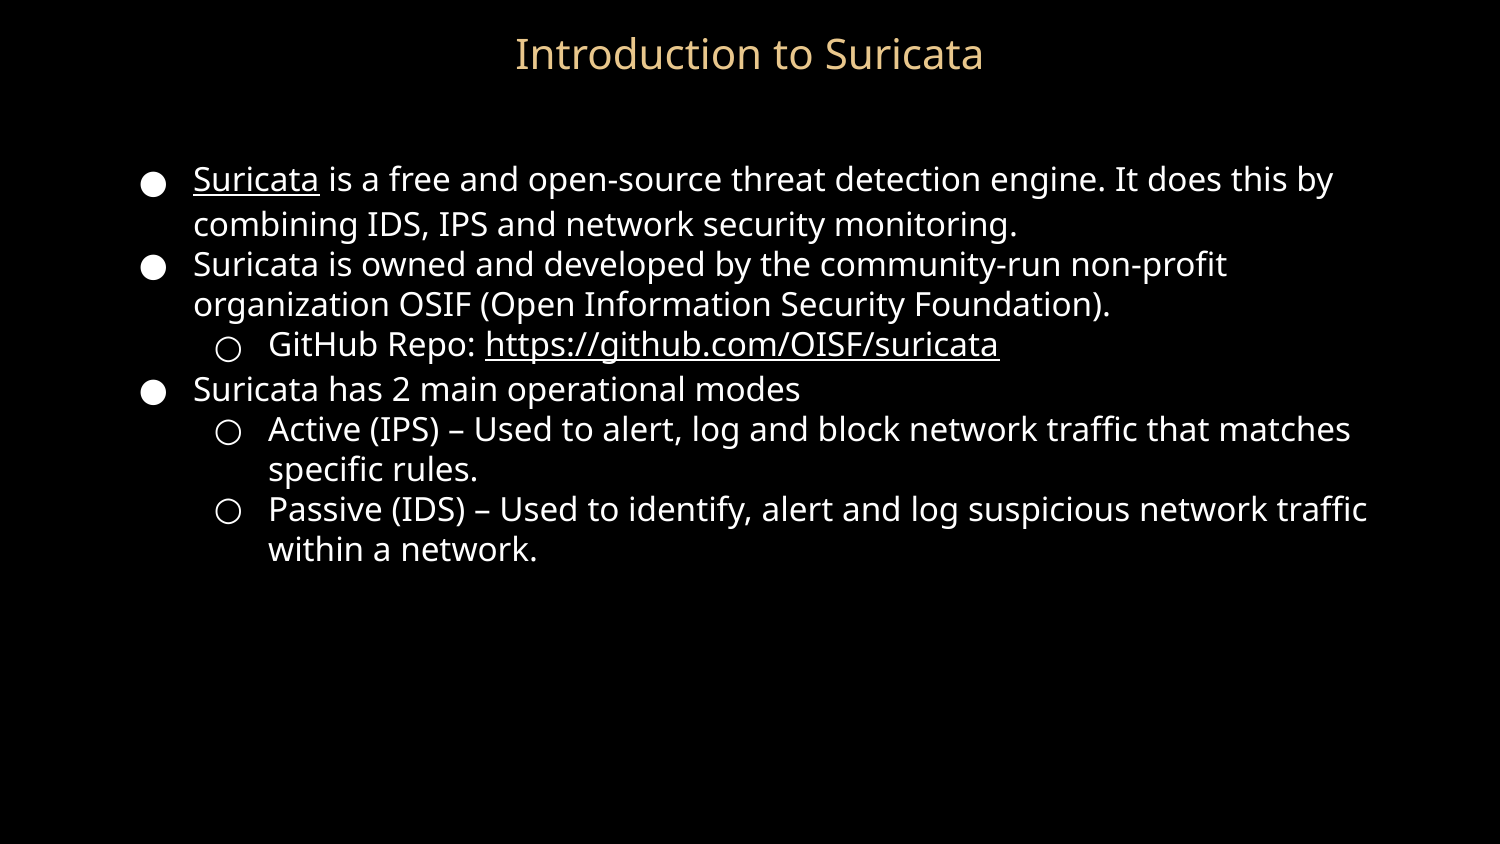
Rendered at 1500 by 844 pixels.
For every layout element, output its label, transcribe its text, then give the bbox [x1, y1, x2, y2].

title Introduction to Suricata [103, 12, 1397, 94]
list Suricata is a free and open-source threat detection engine. It does this by combining IDS, IPS and network security monitoring. Suricata is owned and developed by the community-run non-profit organization OSIF (Open Information Security Foundation). GitHub Repo: https://github.com/OISF/suricata Suricata has 2 main operational modes Active (IPS) – Used to alert, log and block network traffic that matches specific rules. Passive (IDS) – Used to identify, alert and log suspicious network traffic within a network. [103, 143, 1397, 724]
